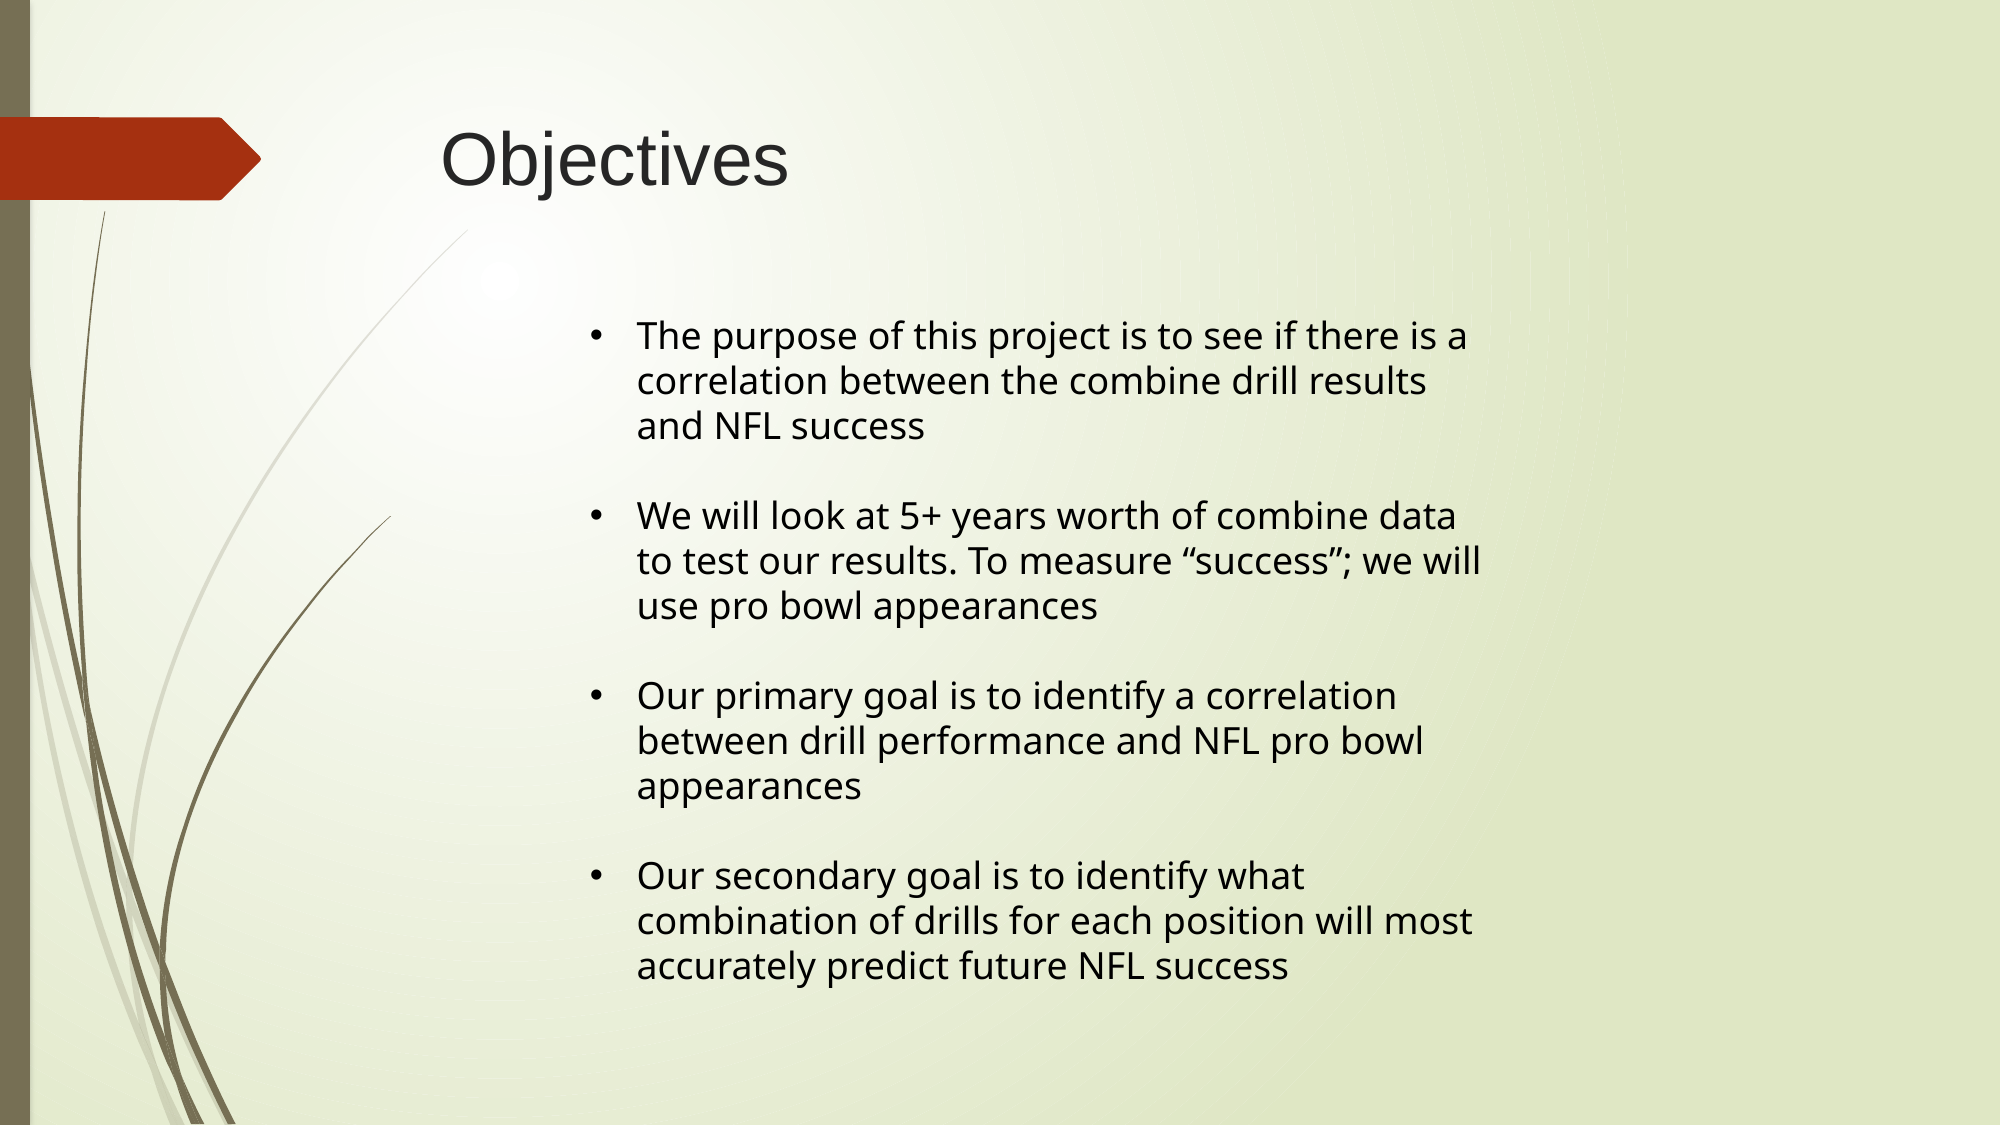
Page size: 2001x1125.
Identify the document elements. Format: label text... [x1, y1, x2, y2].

text_box The purpose of this project is to see if there is a correlation between the combine drill results and NFL success We will look at 5+ years worth of combine data to test our results. To measure “success”; we will use pro bowl appearances Our primary goal is to identify a correlation between drill performance and NFL pro bowl appearances Our secondary goal is to identify what combination of drills for each position will most accurately predict future NFL success [500, 304, 1500, 995]
title Objectives [425, 102, 1888, 313]
